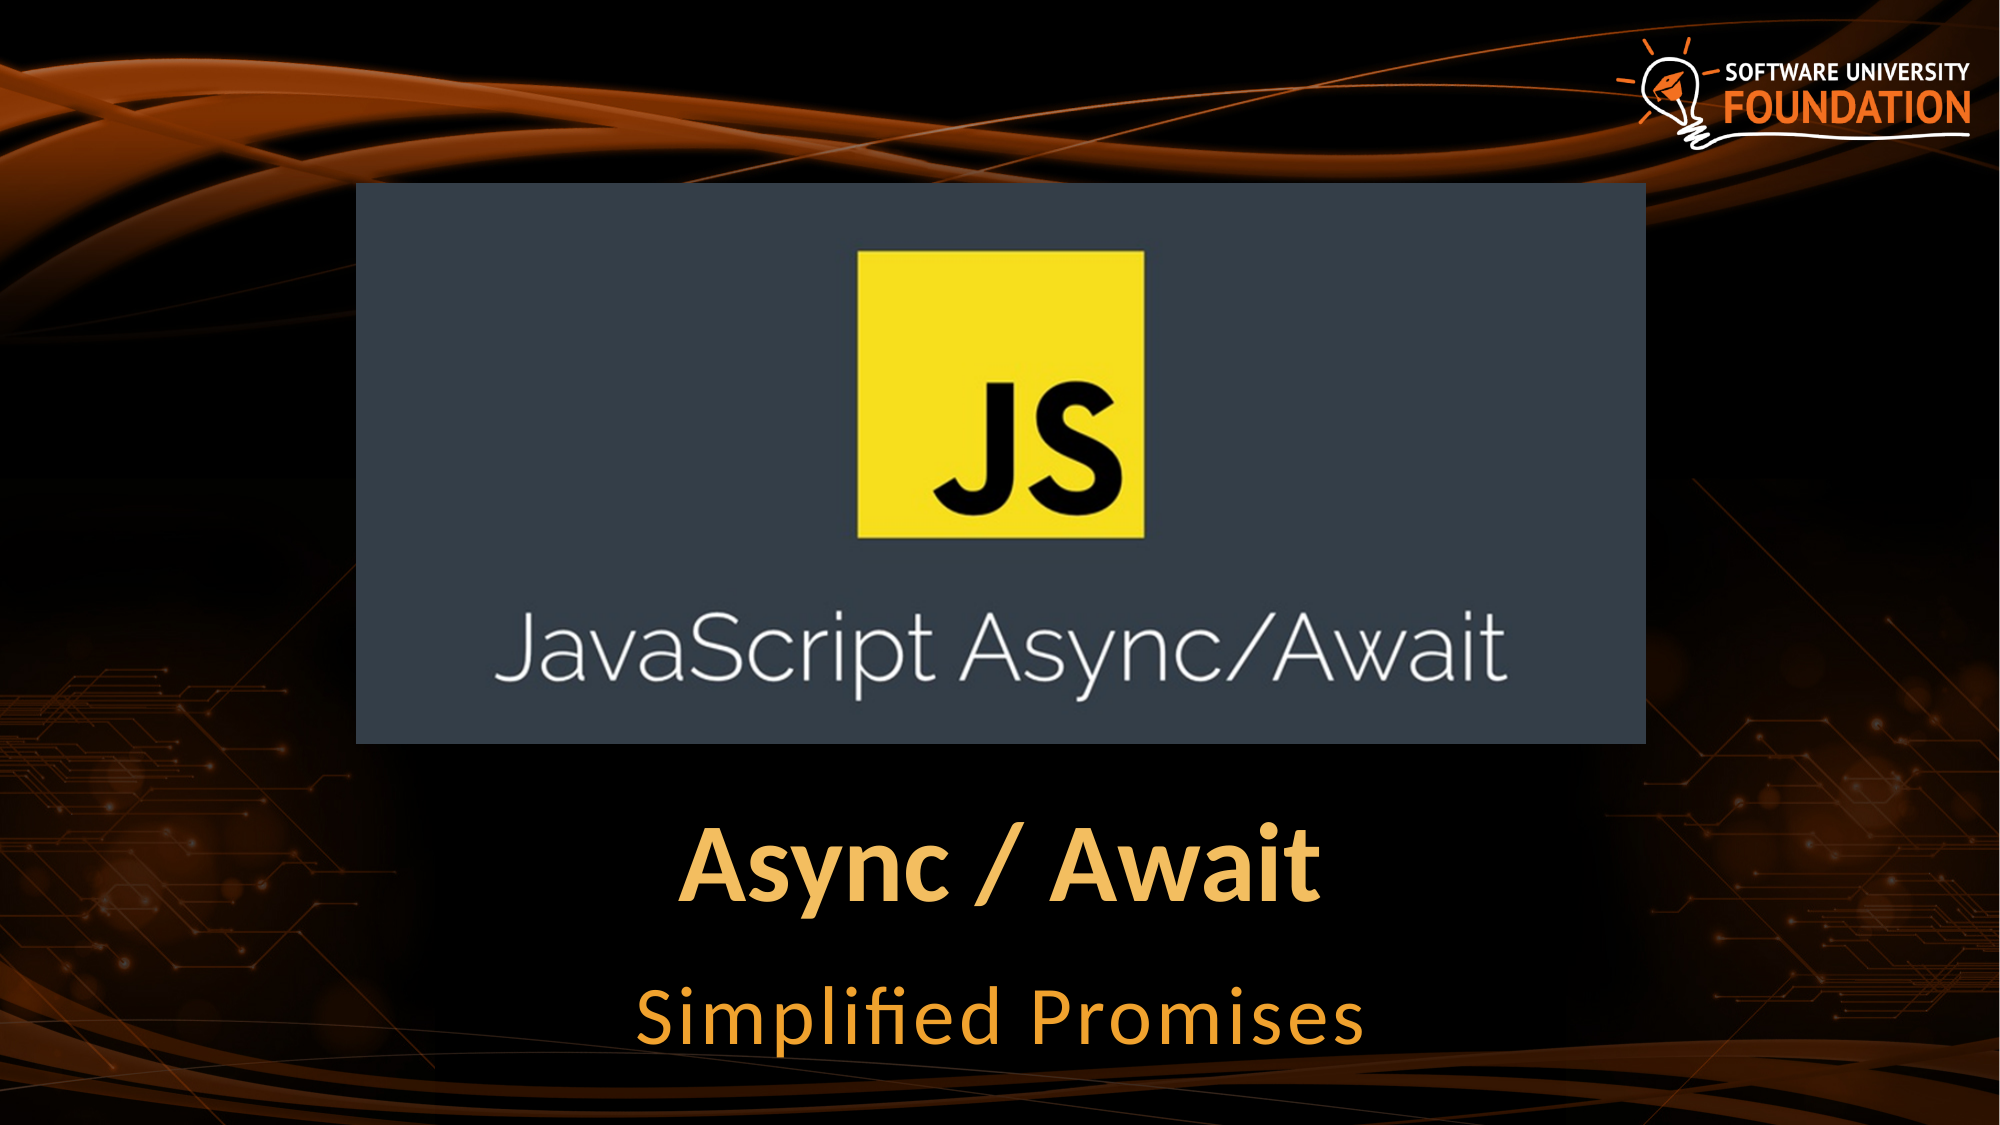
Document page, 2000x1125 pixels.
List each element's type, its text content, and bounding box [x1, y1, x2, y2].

list Simplified Promises [267, 950, 1734, 1064]
picture [0, 0, 2000, 1125]
title Async / Await [267, 796, 1734, 932]
